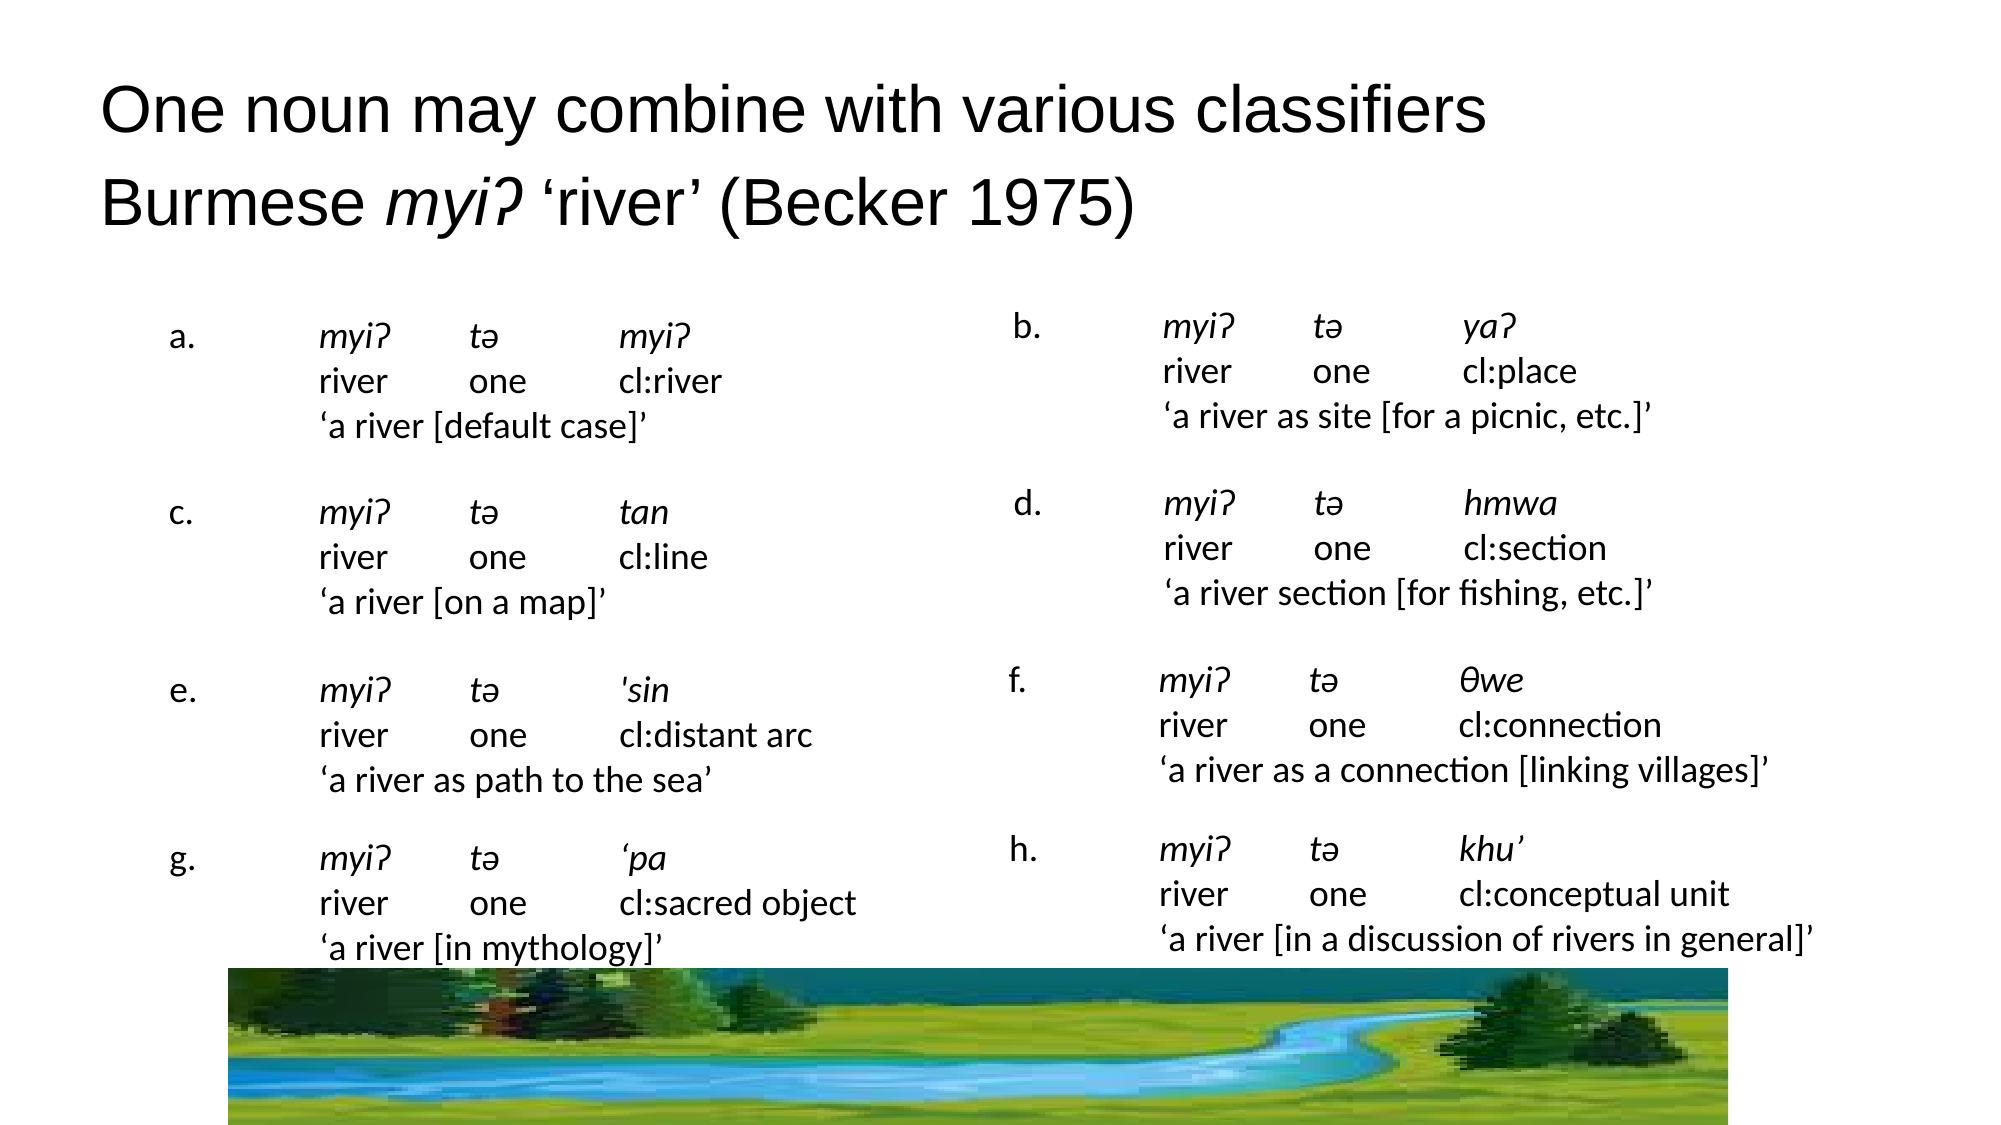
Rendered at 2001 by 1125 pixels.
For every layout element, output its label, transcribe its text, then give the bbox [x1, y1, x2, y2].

text_box b. myiʔ tǝ yaʔ river one cl:place ‘a river as site [for a picnic, etc.]’ [848, 293, 1669, 444]
text_box d. myiʔ tǝ hmwa river one cl:section ‘a river section [for fishing, etc.]’ [848, 470, 1678, 621]
text_box h. myiʔ tǝ khu’ river one cl:conceptual unit ‘a river [in a discussion of rivers in general]’ [844, 816, 2000, 966]
picture [228, 968, 1729, 1125]
text_box a. myiʔ tǝ myiʔ river one cl:river ‘a river [default case]’ [4, 303, 738, 454]
text_box c. myiʔ tǝ tan river one cl:line ‘a river [on a map]’ [3, 479, 724, 630]
text_box e. myiʔ tǝ 'sin river one cl:distant arc ‘a river as path to the sea’ [4, 657, 828, 808]
text_box f. myiʔ tǝ θwe river one cl:connection ‘a river as a connection [linking villages]’ [843, 648, 1863, 798]
list One noun may combine with various classifiers Burmese myiʔ ‘river’ (Becker 1975) [85, 67, 1767, 202]
text_box g. myiʔ tǝ ‘pa river one cl:sacred object ‘a river [in mythology]’ [4, 825, 873, 976]
